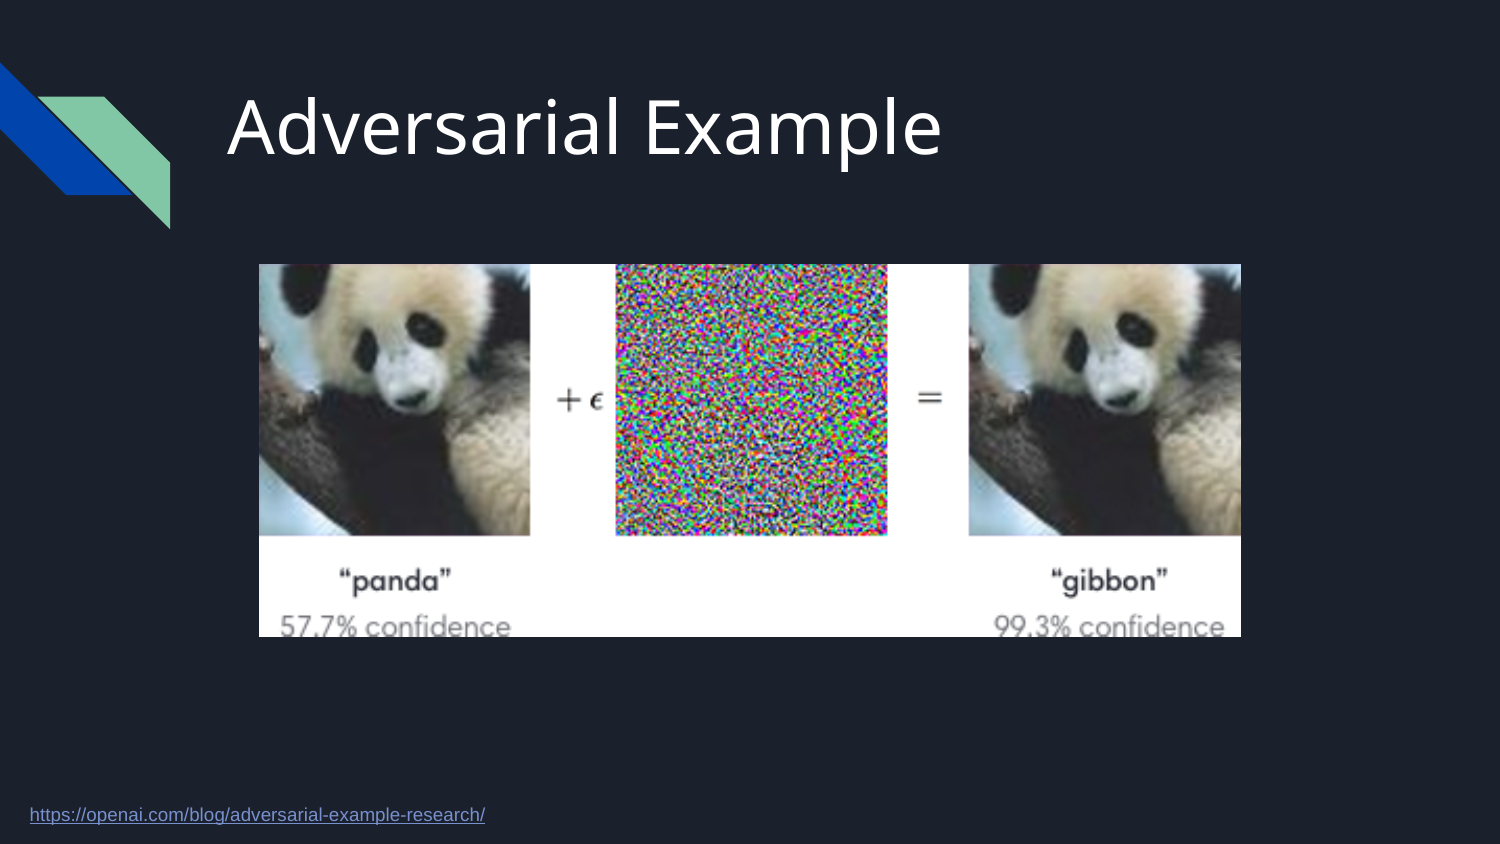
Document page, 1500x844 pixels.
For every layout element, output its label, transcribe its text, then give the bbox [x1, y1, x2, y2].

text_box https://openai.com/blog/adversarial-example-research/ [14, 784, 867, 836]
title Adversarial Example [212, 64, 1368, 215]
picture [259, 264, 1241, 637]
